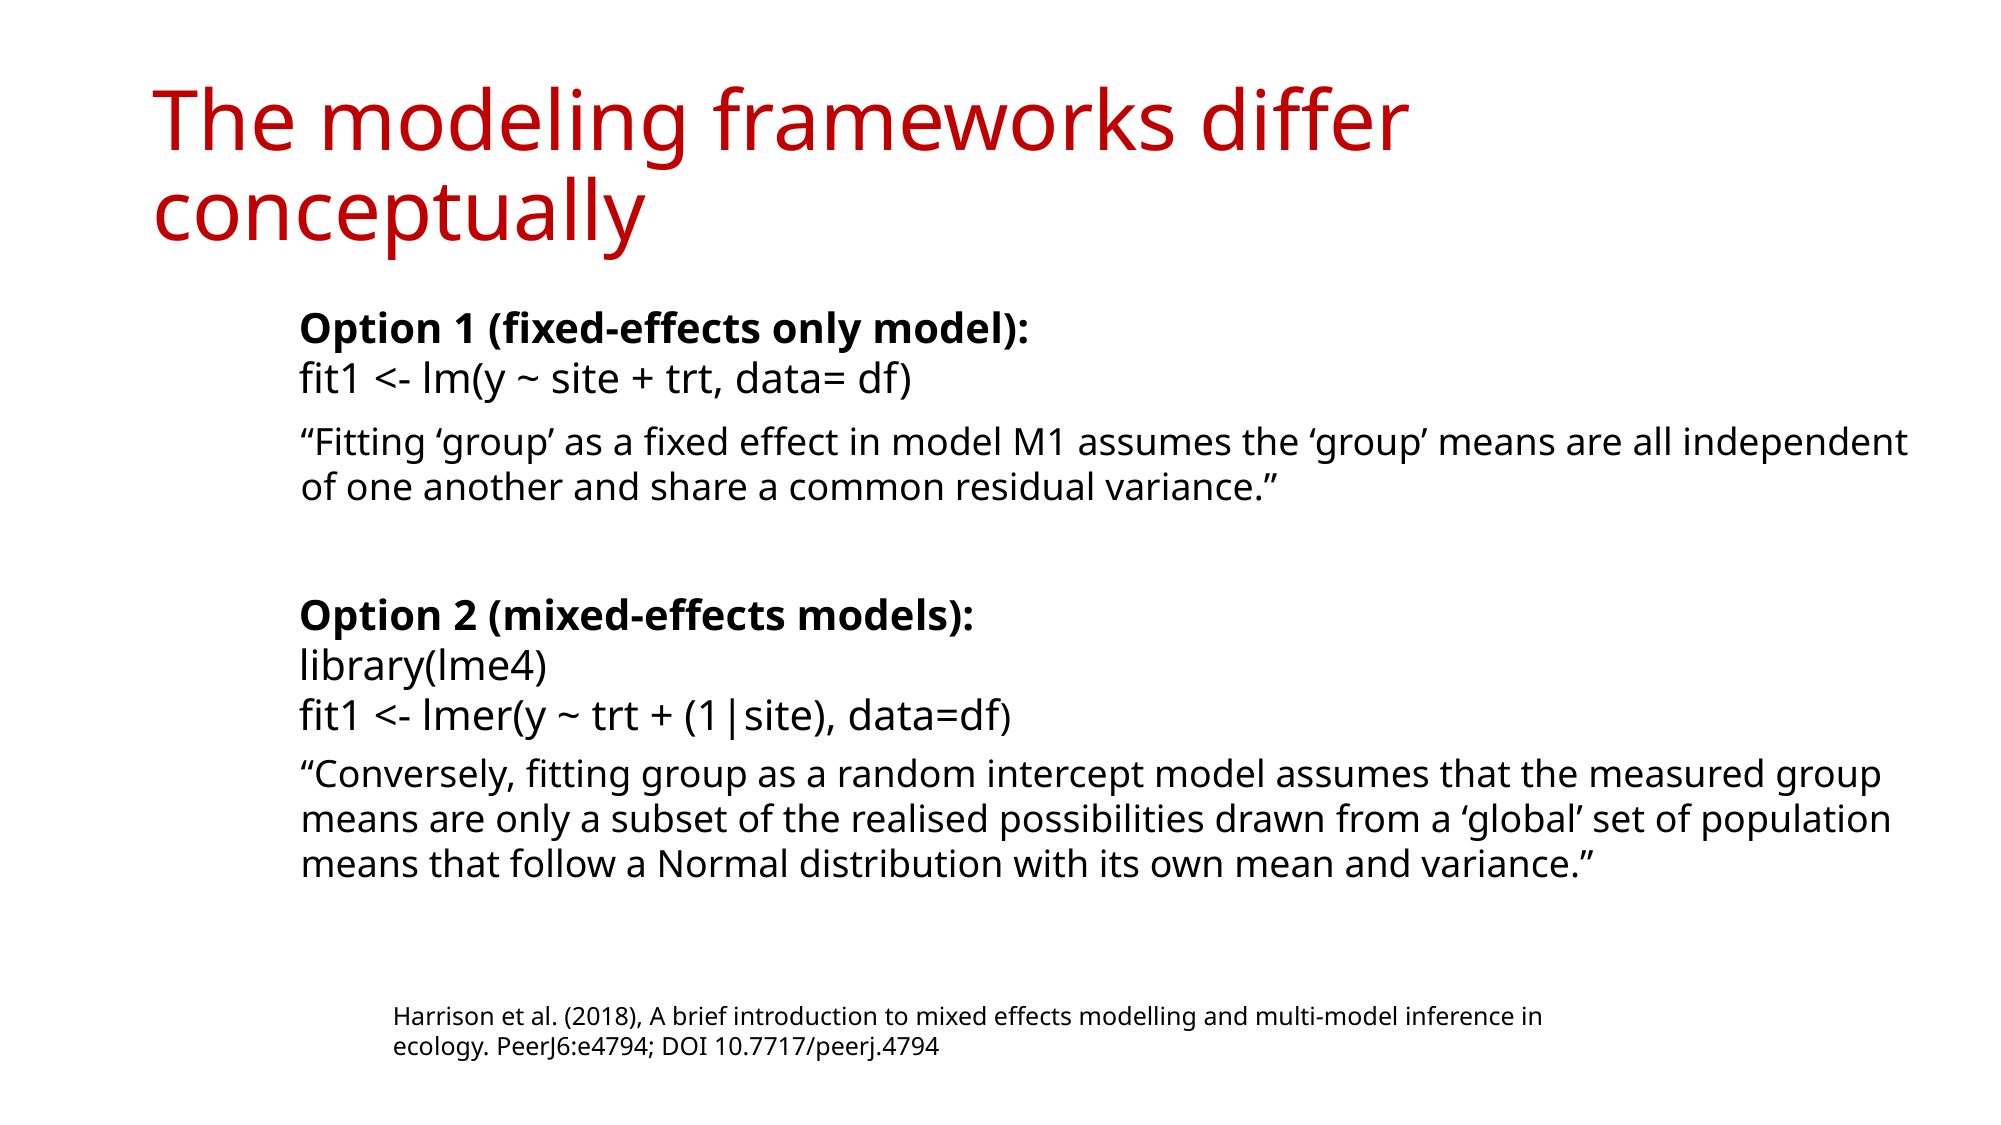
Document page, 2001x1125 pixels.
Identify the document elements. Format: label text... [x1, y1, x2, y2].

text_box Option 2 (mixed-effects models): library(lme4) fit1 <- lmer(y ~ trt + (1|site), data=df) [284, 581, 1035, 747]
text_box “Conversely, fitting group as a random intercept model assumes that the measured group means are only a subset of the realised possibilities drawn from a ‘global’ set of population means that follow a Normal distribution with its own mean and variance.” [285, 742, 1950, 893]
text_box “Fitting ‘group’ as a fixed effect in model M1 assumes the ‘group’ means are all independent of one another and share a common residual variance.” [285, 410, 1950, 515]
text_box Option 1 (fixed-effects only model): fit1 <- lm(y ~ site + trt, data= df) [284, 294, 1190, 409]
title The modeling frameworks differ conceptually [137, 59, 1903, 278]
text_box Harrison et al. (2018), A brief introduction to mixed effects modelling and multi-model inference in ecology. PeerJ6:e4794; DOI 10.7717/peerj.4794 [378, 992, 1622, 1068]
